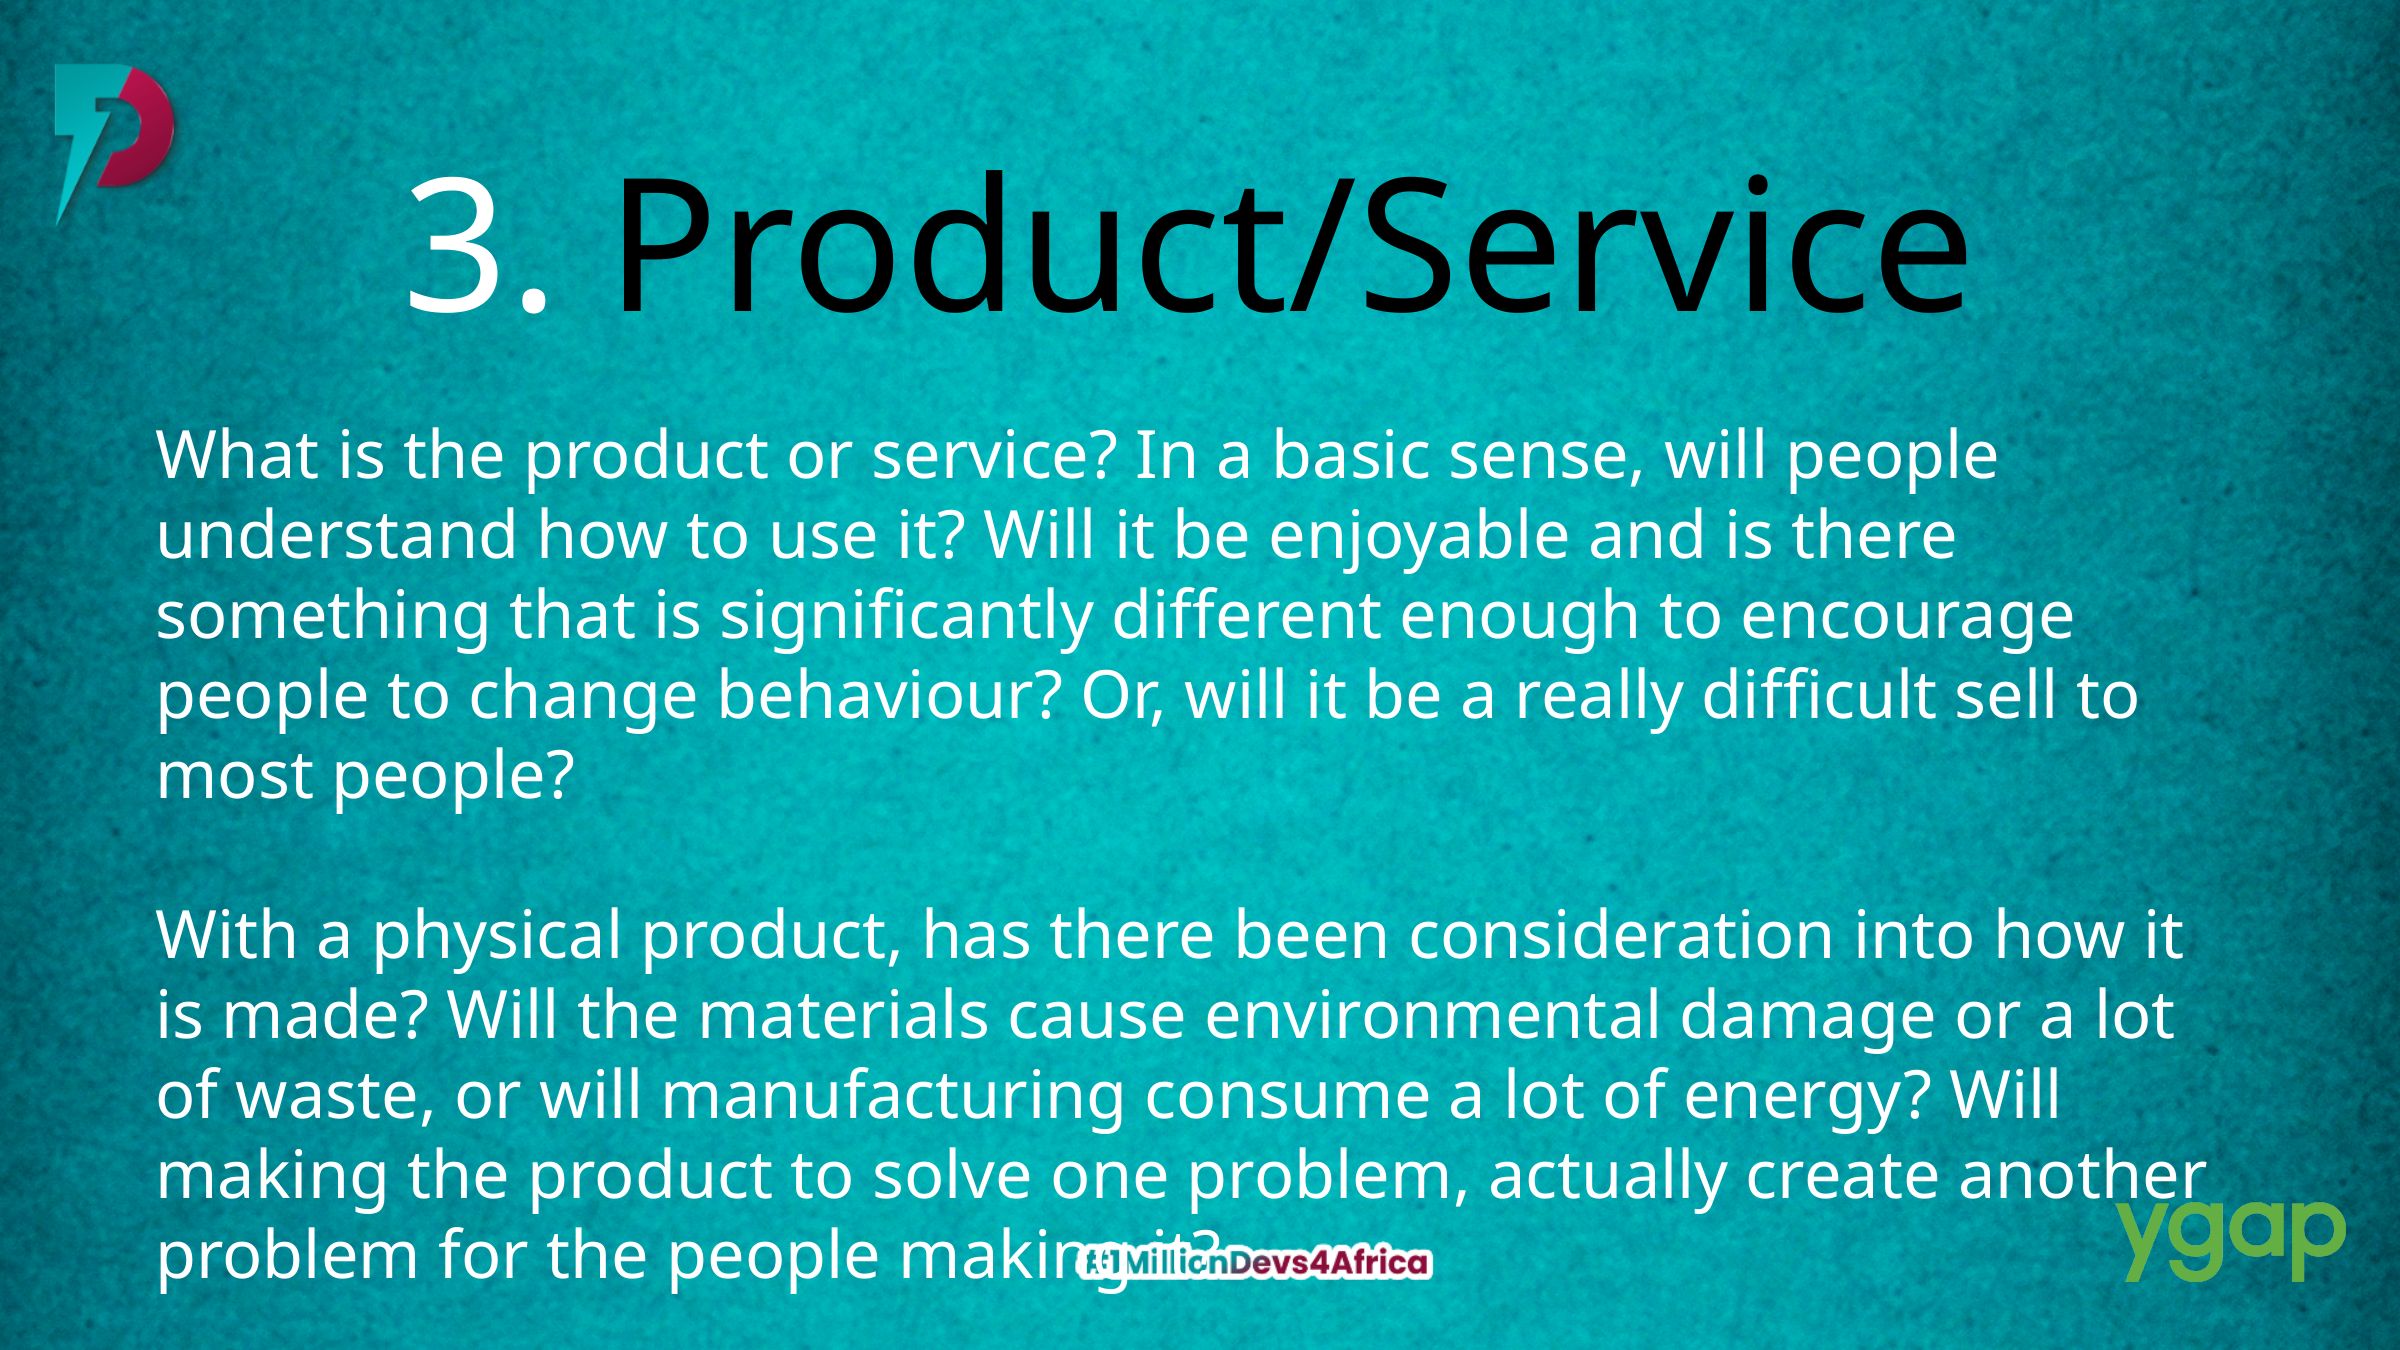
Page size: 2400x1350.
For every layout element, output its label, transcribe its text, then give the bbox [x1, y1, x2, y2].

text_box What is the product or service? In a basic sense, will people understand how to use it? Will it be enjoyable and is there something that is significantly different enough to encourage people to change behaviour? Or, will it be a really difficult sell to most people? With a physical product, has there been consideration into how it is made? Will the materials cause environmental damage or a lot of waste, or will manufacturing consume a lot of energy? Will making the product to solve one problem, actually create another problem for the people making it? [140, 396, 2260, 1350]
text_box 3. Product/Service [0, 117, 2371, 357]
picture [0, 0, 2400, 1350]
